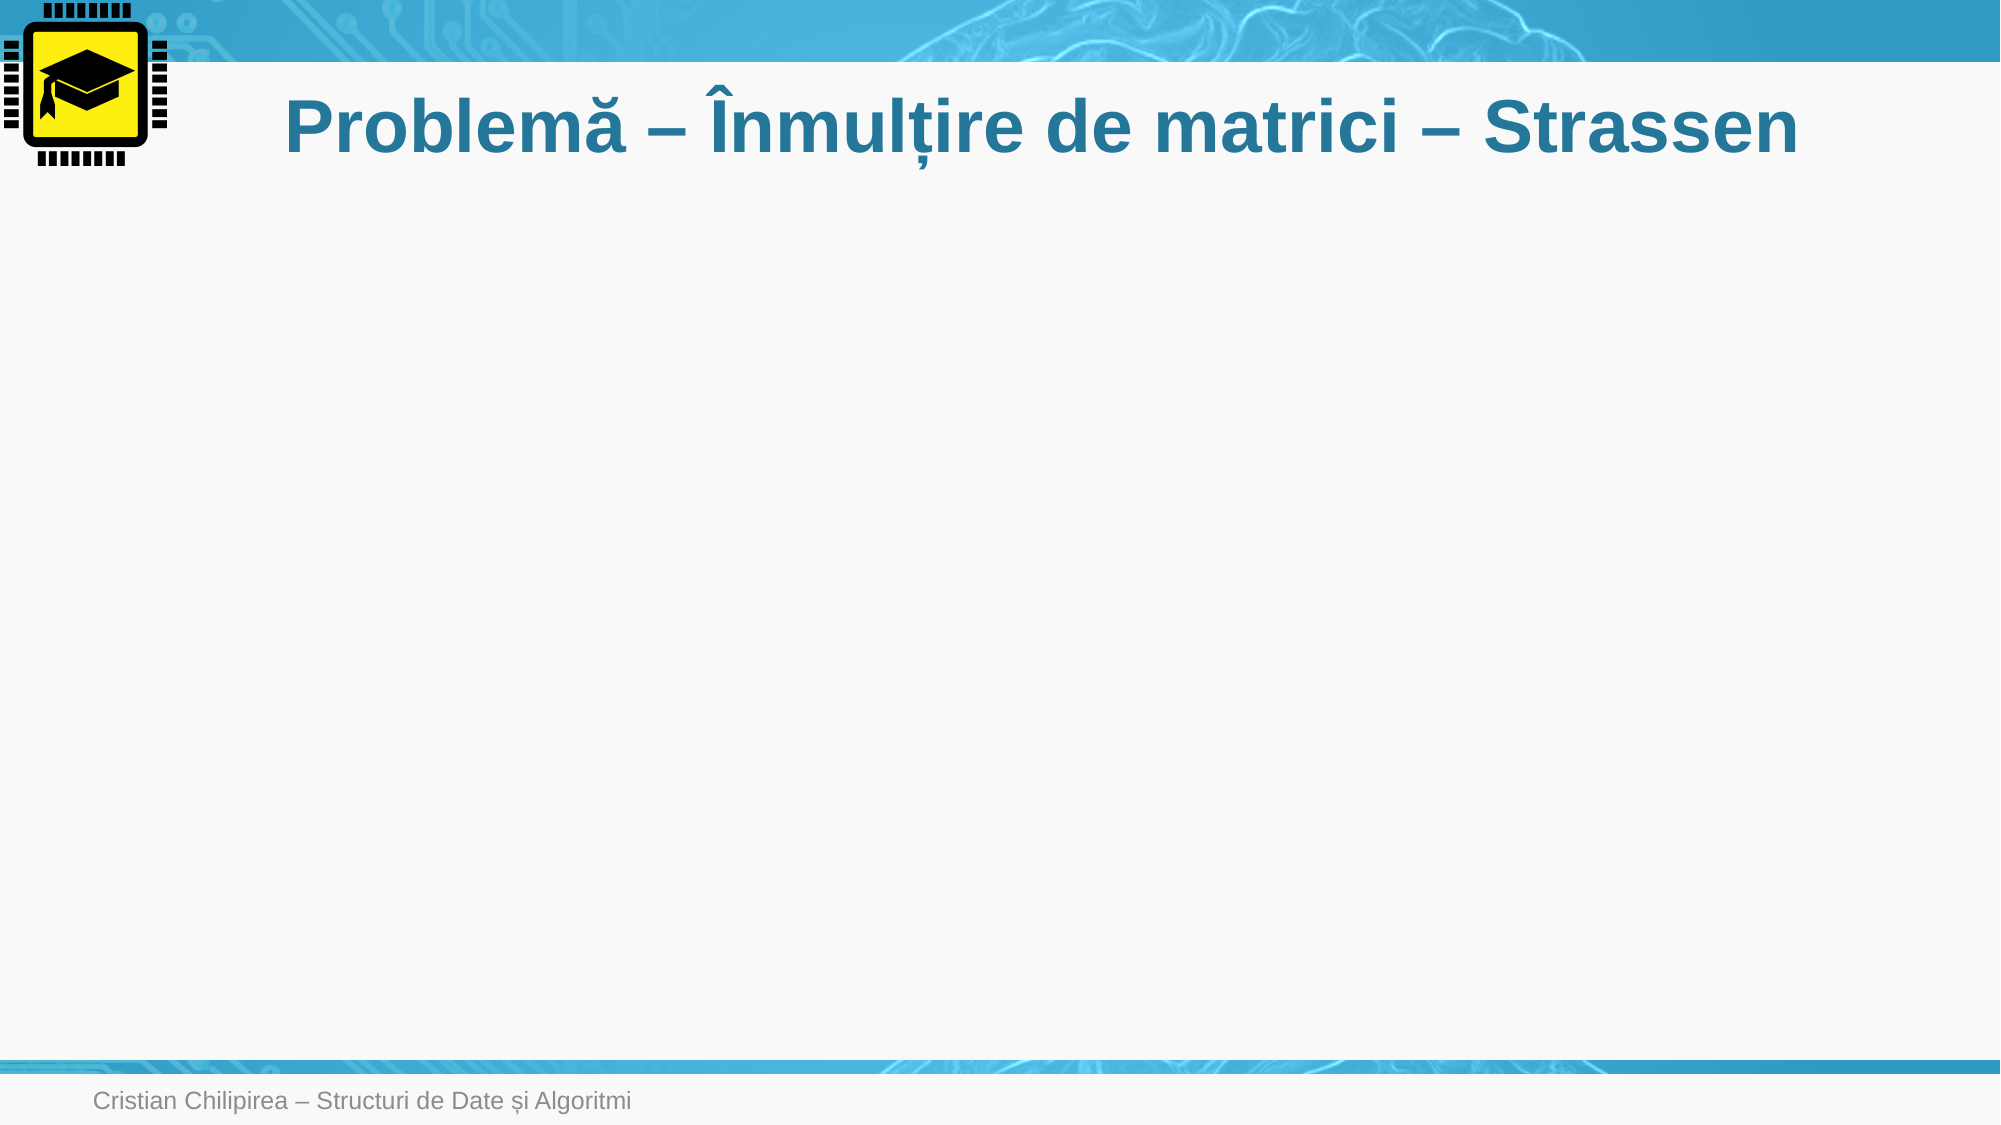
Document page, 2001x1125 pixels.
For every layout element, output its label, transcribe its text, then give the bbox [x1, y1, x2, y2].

footer Cristian Chilipirea – Structuri de Date și Algoritmi [77, 1073, 1338, 1125]
picture [0, 0, 2000, 166]
title Problemă – Înmulțire de matrici – Strassen [170, 76, 1915, 180]
picture [0, 1060, 2000, 1074]
